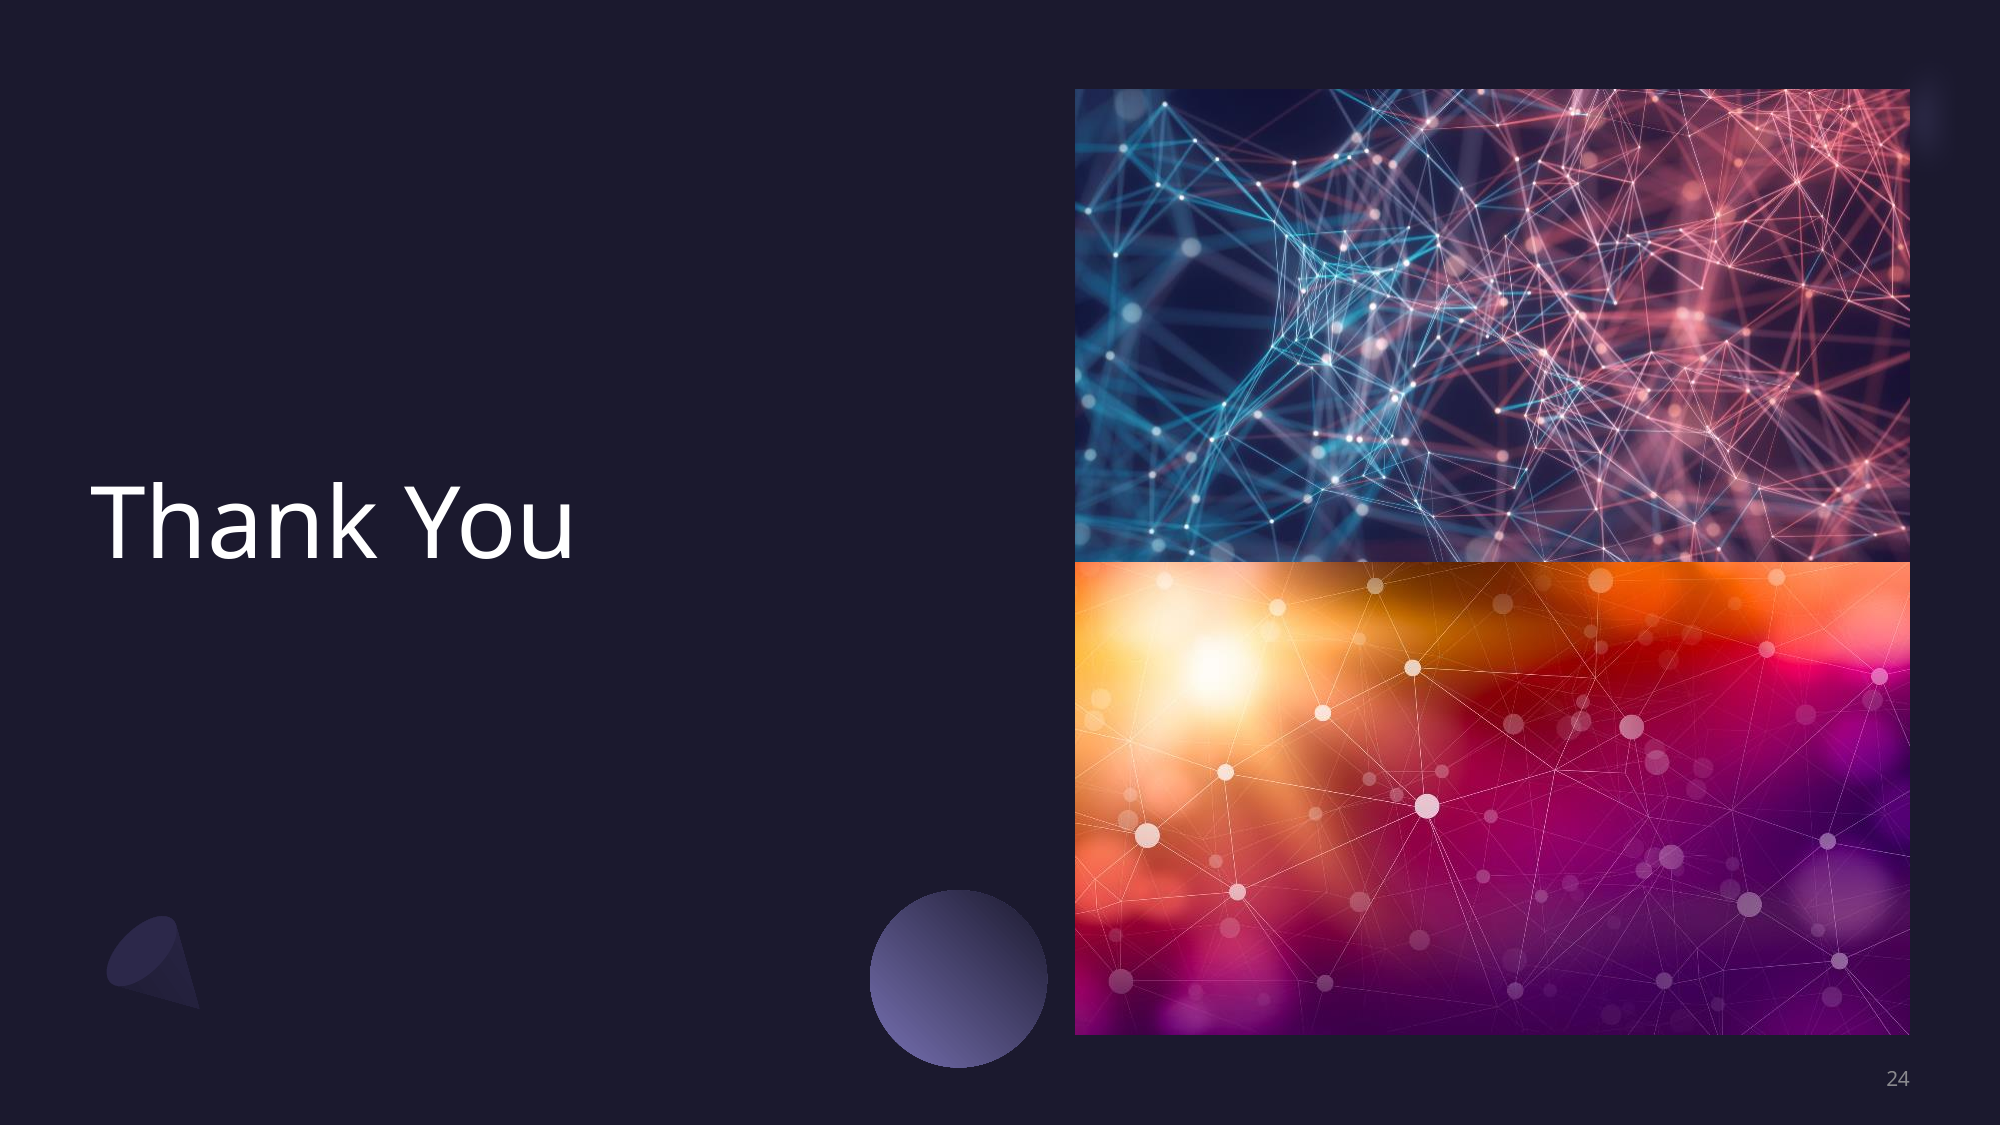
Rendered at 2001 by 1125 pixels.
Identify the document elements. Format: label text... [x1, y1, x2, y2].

slide_number 24 [1632, 1067, 1910, 1093]
picture [1075, 89, 1910, 1035]
title Thank You [90, 90, 983, 580]
